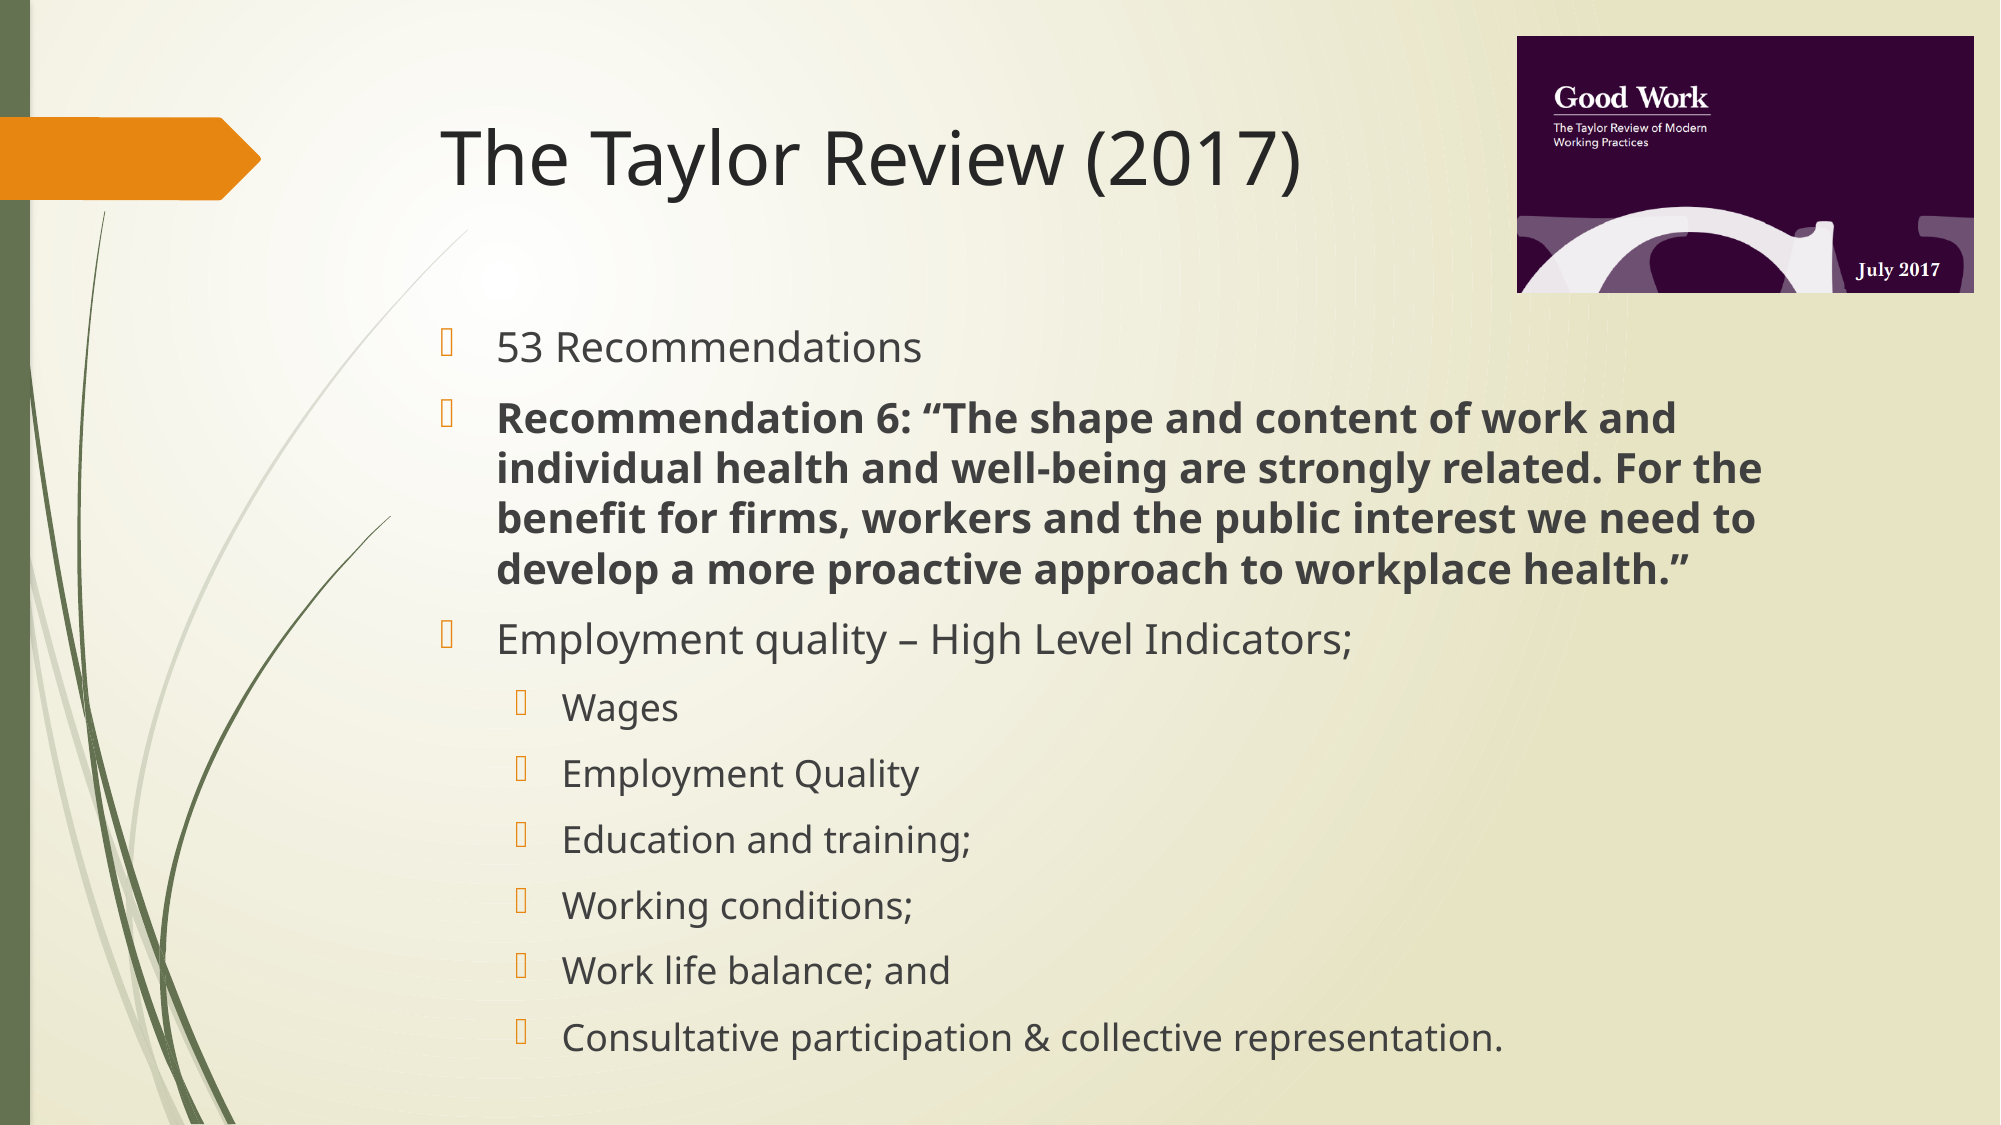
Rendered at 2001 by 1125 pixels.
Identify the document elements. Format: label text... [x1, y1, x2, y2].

list 53 Recommendations Recommendation 6: “The shape and content of work and individual health and well-being are strongly related. For the benefit for firms, workers and the public interest we need to develop a more proactive approach to workplace health.” Employment quality – High Level Indicators; Wages Employment Quality Education and training; Working conditions; Work life balance; and Consultative participation & collective representation. [424, 313, 1888, 1106]
picture [1516, 35, 1974, 294]
title The Taylor Review (2017) [425, 102, 1888, 313]
